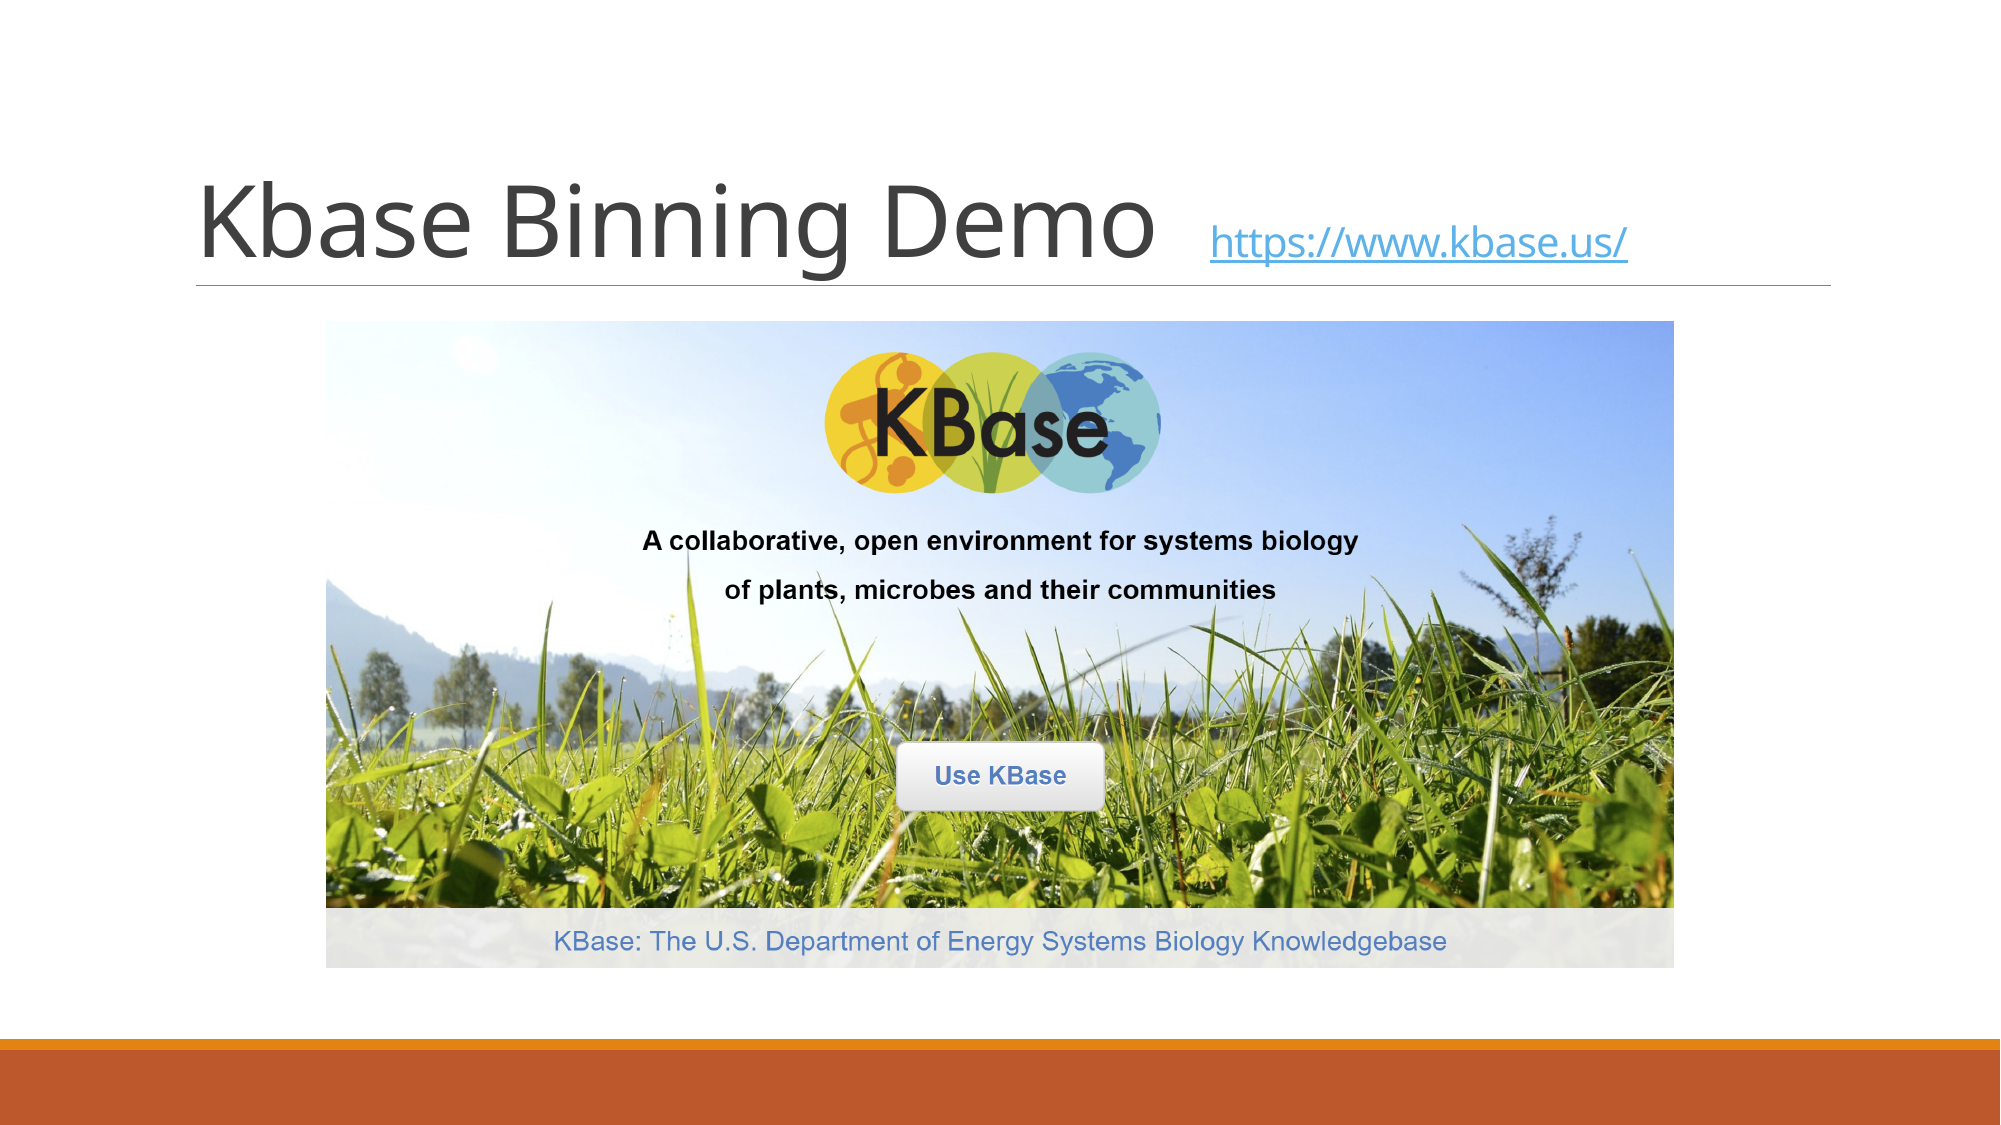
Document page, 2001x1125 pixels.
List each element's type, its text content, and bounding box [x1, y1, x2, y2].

picture [326, 321, 1674, 969]
title Kbase Binning Demo https://www.kbase.us/ [180, 47, 1830, 285]
